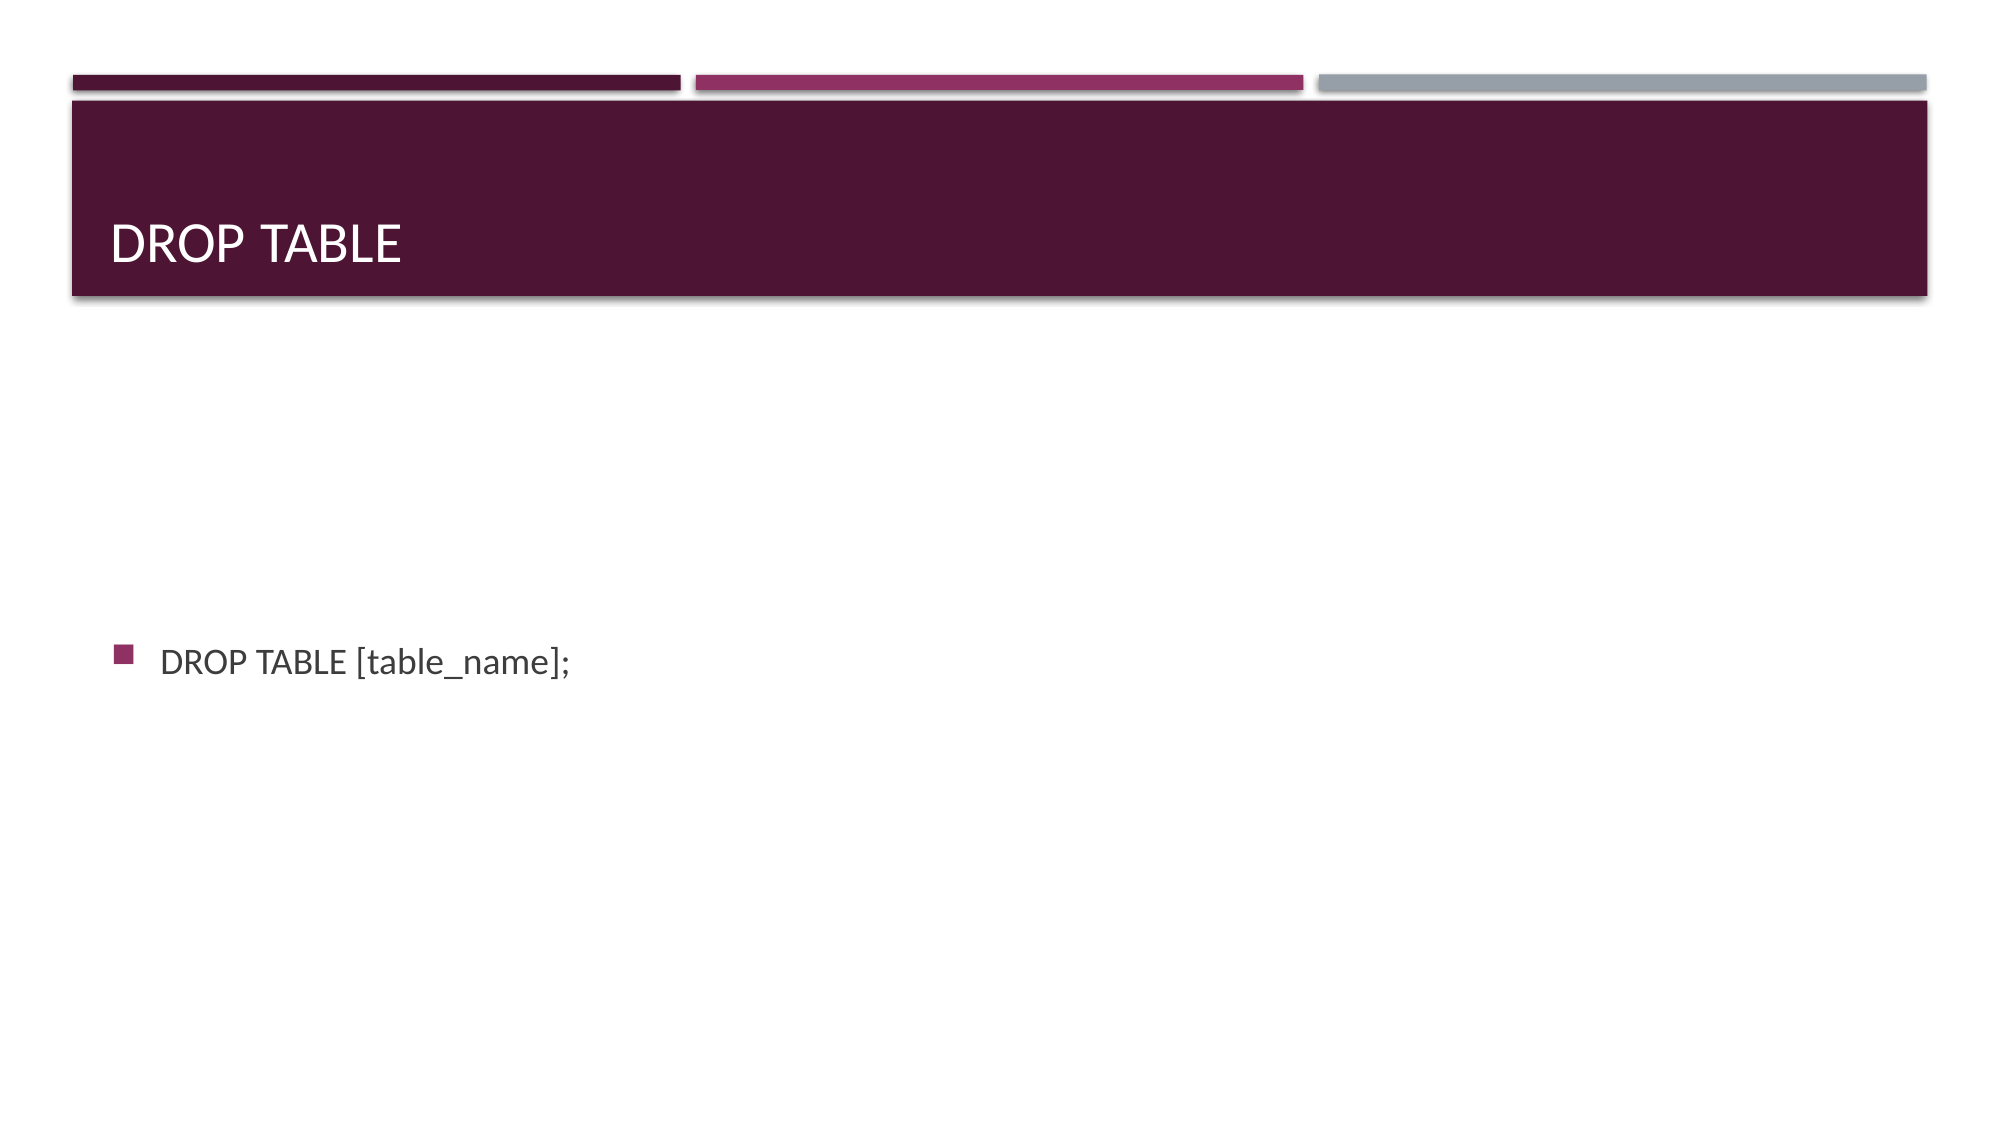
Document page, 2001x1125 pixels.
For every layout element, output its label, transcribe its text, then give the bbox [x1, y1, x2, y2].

list DROP TABLE [table_name]; [95, 357, 1905, 962]
title DROP TABLE [95, 115, 1905, 282]
